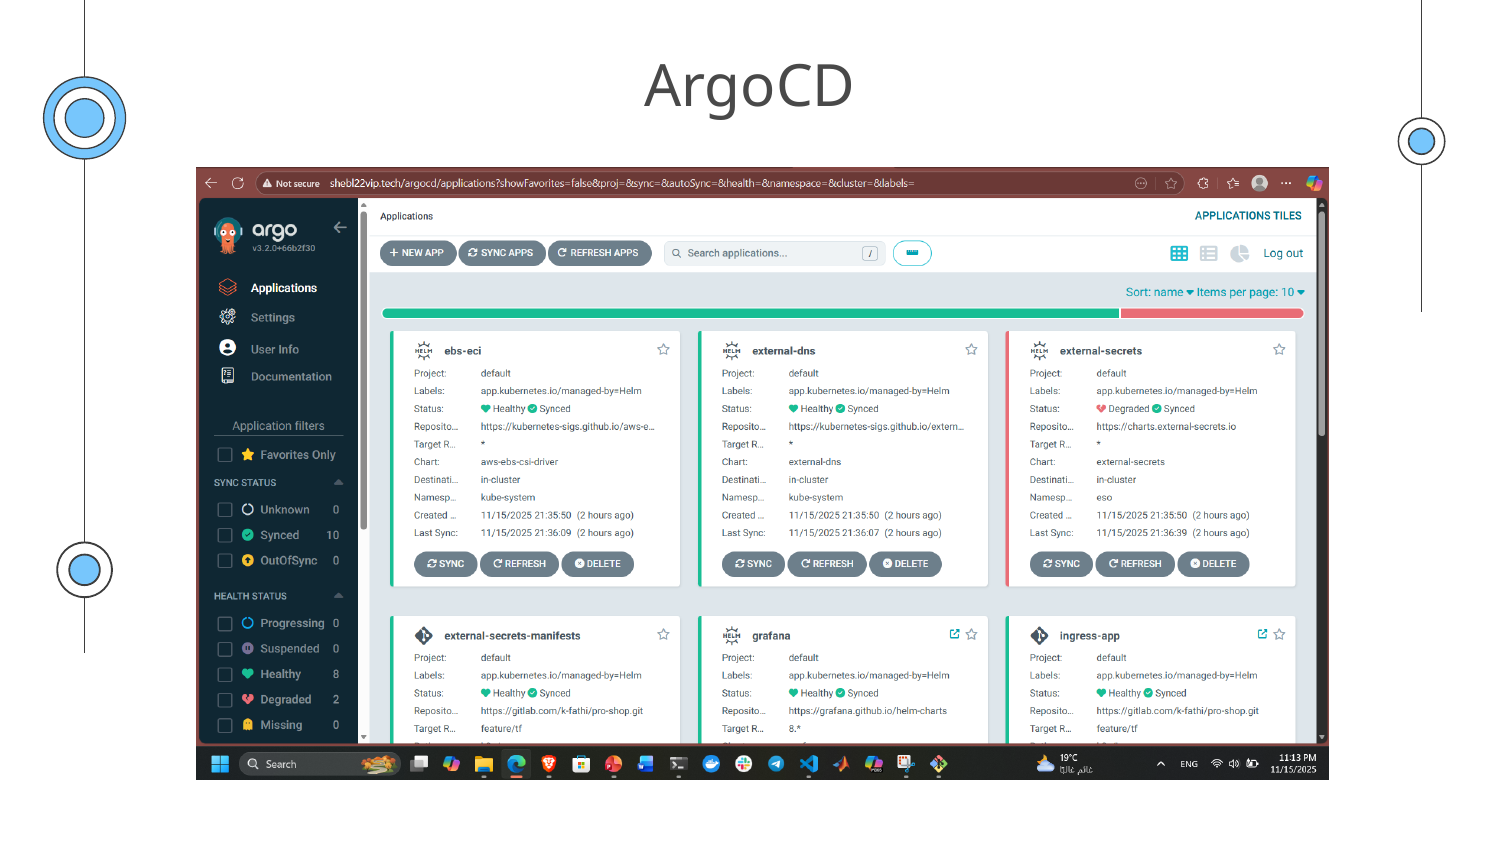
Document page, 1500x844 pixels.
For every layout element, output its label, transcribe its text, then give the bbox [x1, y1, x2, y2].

title ArgoCD [214, 33, 1286, 166]
picture [196, 167, 1329, 781]
